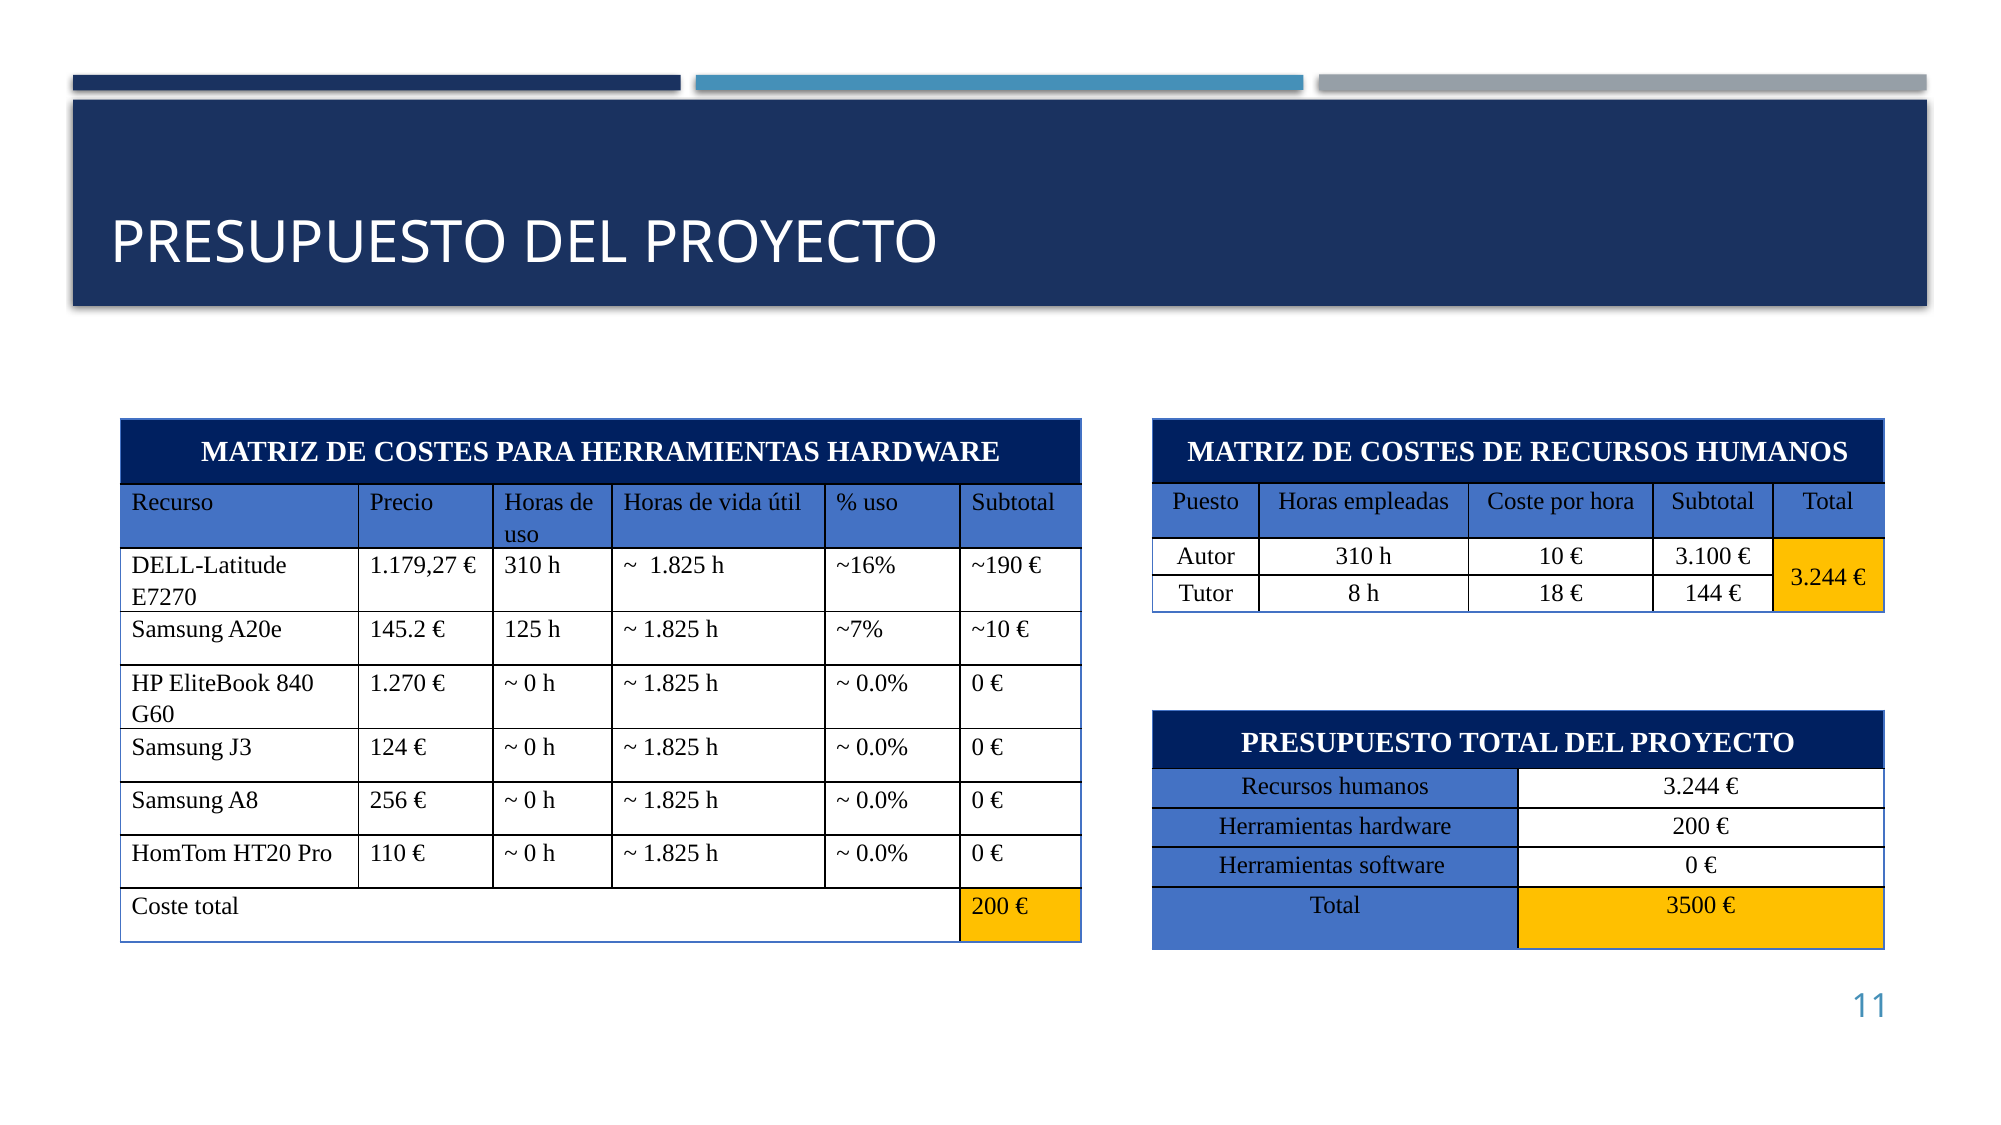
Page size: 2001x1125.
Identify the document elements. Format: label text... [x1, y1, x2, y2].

table_cell Precio [359, 485, 492, 547]
table_cell ~ 1.825 h [613, 836, 824, 887]
table_cell 110 € [359, 836, 492, 887]
table_cell 0 € [1519, 848, 1883, 886]
table_cell 256 € [359, 783, 492, 834]
table_cell 0 € [961, 729, 1080, 781]
table_cell ~16% [826, 549, 959, 611]
table_header Matriz de costes para herramientas hardware [121, 420, 1080, 483]
table_header Matriz de costes de recursos humanos [1153, 420, 1883, 482]
table_cell ~ 0.0% [826, 783, 959, 834]
table_cell Horas empleadas [1260, 484, 1468, 537]
table_cell 18 € [1469, 576, 1652, 611]
table_cell Coste por hora [1469, 484, 1652, 537]
table_cell 0 € [961, 836, 1080, 887]
table_cell 144 € [1654, 576, 1772, 611]
table_cell ~ 0.0% [826, 836, 959, 887]
table_cell ~190 € [961, 549, 1080, 611]
table_cell 310 h [494, 549, 611, 611]
table_cell Autor [1153, 539, 1258, 574]
table_header Presupuesto total del proyecto [1153, 711, 1883, 768]
table_cell 3.100 € [1654, 539, 1772, 574]
table_cell ~ 1.825 h [613, 783, 824, 834]
table_cell Samsung A20e [121, 612, 358, 664]
table_cell HomTom HT20 Pro [121, 836, 358, 887]
table_cell Recurso [121, 485, 358, 547]
title PRESUPUESTO del proyecto [95, 119, 1905, 282]
table_cell Subtotal [1654, 484, 1772, 537]
table_cell % uso [826, 485, 959, 547]
table_cell ~ 0.0% [826, 666, 959, 728]
table_cell ~7% [826, 612, 959, 664]
table_cell Samsung J3 [121, 729, 358, 781]
table_cell ~ 1.825 h [613, 549, 824, 611]
table_cell 125 h [494, 612, 611, 664]
slide_number 11 [1732, 977, 1905, 1037]
table_cell ~10 € [961, 612, 1080, 664]
table_cell 145.2 € [359, 612, 492, 664]
table_cell 124 € [359, 729, 492, 781]
table_cell Coste total [121, 889, 959, 941]
table_cell 3.244 € [1774, 539, 1883, 611]
table_cell 1.270 € [359, 666, 492, 728]
table_cell ~ 1.825 h [613, 666, 824, 728]
table_cell 10 € [1469, 539, 1652, 574]
table_cell 3.244 € [1519, 769, 1883, 807]
table_cell 310 h [1260, 539, 1468, 574]
table_cell ~ 1.825 h [613, 612, 824, 664]
table_cell Recursos humanos [1153, 769, 1517, 807]
table_cell Total [1774, 484, 1883, 537]
table_cell Subtotal [961, 485, 1080, 547]
table_cell Total [1153, 888, 1517, 948]
table_cell ~ 0 h [494, 836, 611, 887]
table_cell ~ 0 h [494, 729, 611, 781]
table_cell Puesto [1153, 484, 1258, 537]
table_cell 0 € [961, 783, 1080, 834]
table_cell 200 € [961, 889, 1080, 941]
table_cell HP EliteBook 840 G60 [121, 666, 358, 728]
table_cell Horas de uso [494, 485, 611, 547]
table_cell DELL-Latitude E7270 [121, 549, 358, 611]
table_cell Tutor [1153, 576, 1258, 611]
table_cell Herramientas software [1153, 848, 1517, 886]
table_cell 8 h [1260, 576, 1468, 611]
table_cell ~ 0 h [494, 783, 611, 834]
table_cell Horas de vida útil [613, 485, 824, 547]
table_cell 0 € [961, 666, 1080, 728]
table_cell Herramientas hardware [1153, 809, 1517, 846]
table_cell 3500 € [1519, 888, 1883, 948]
table_cell 200 € [1519, 809, 1883, 846]
table_cell ~ 0.0% [826, 729, 959, 781]
table_cell 1.179,27 € [359, 549, 492, 611]
table_cell ~ 1.825 h [613, 729, 824, 781]
table_cell ~ 0 h [494, 666, 611, 728]
table_cell Samsung A8 [121, 783, 358, 834]
